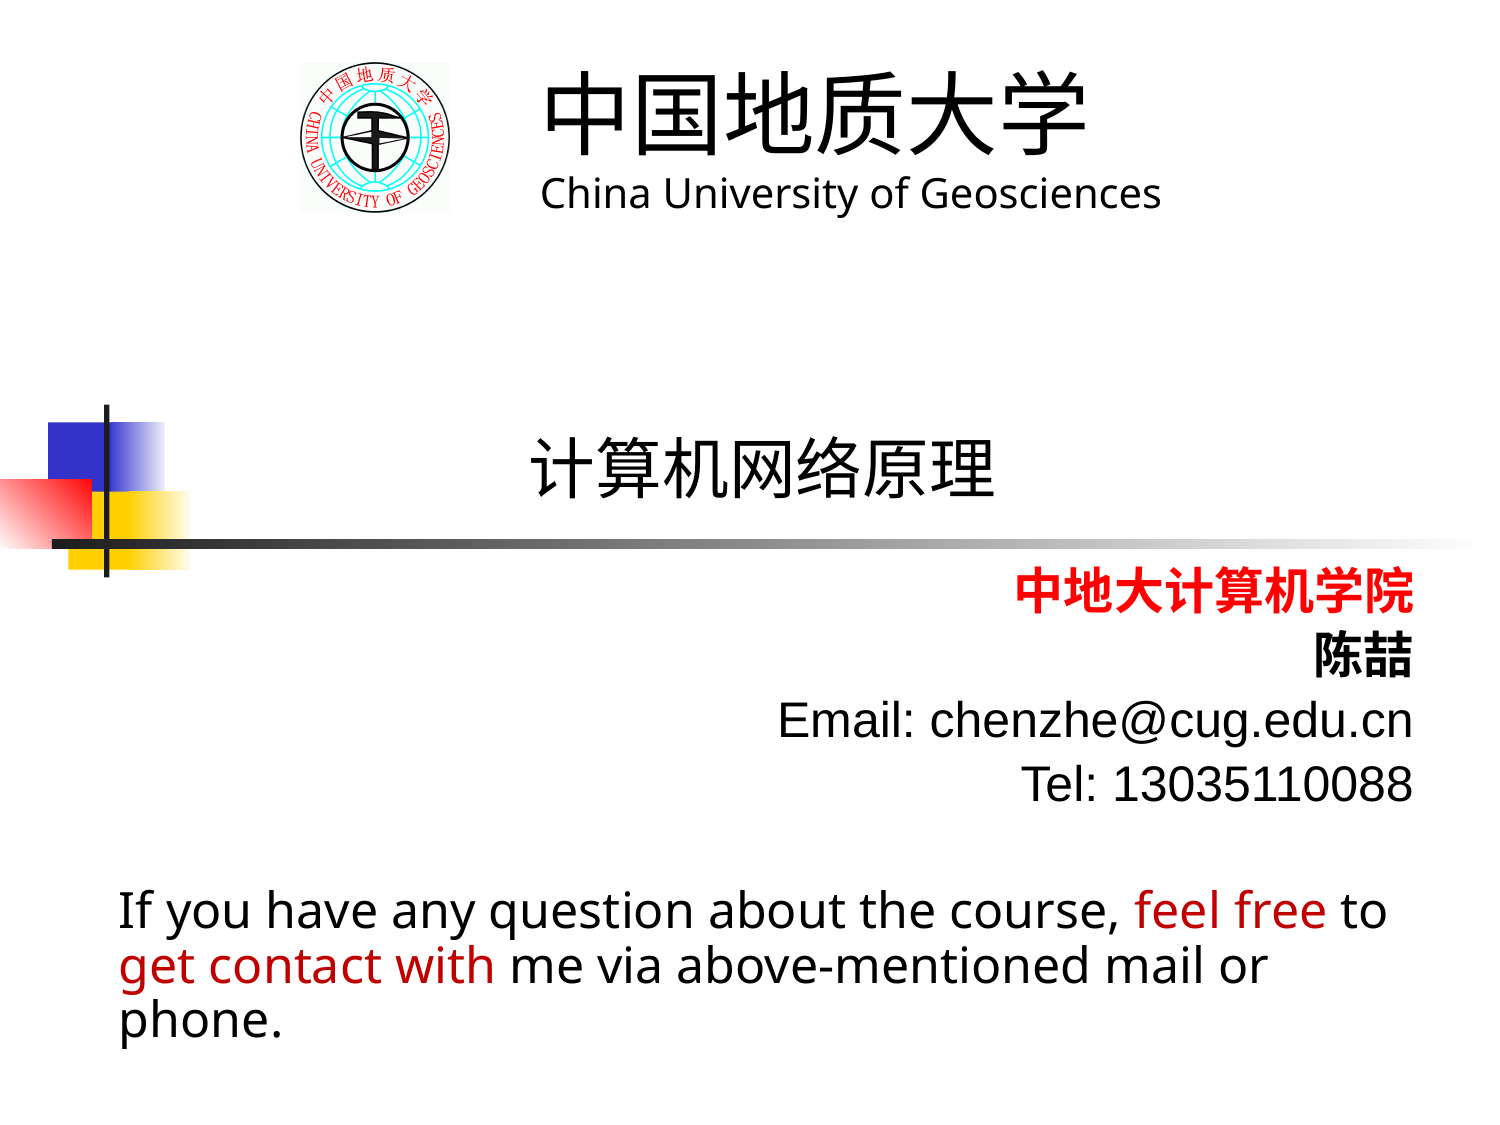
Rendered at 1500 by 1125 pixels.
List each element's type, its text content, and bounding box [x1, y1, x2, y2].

picture [300, 62, 450, 213]
title 计算机网络原理 [124, 387, 1401, 516]
subtitle 中地大计算机学院 陈喆 Email: chenzhe@cug.edu.cn Tel: 13035110088 If you have any question about the course, feel free to get contact with me via above-mentioned mail or phone. [103, 558, 1430, 1018]
